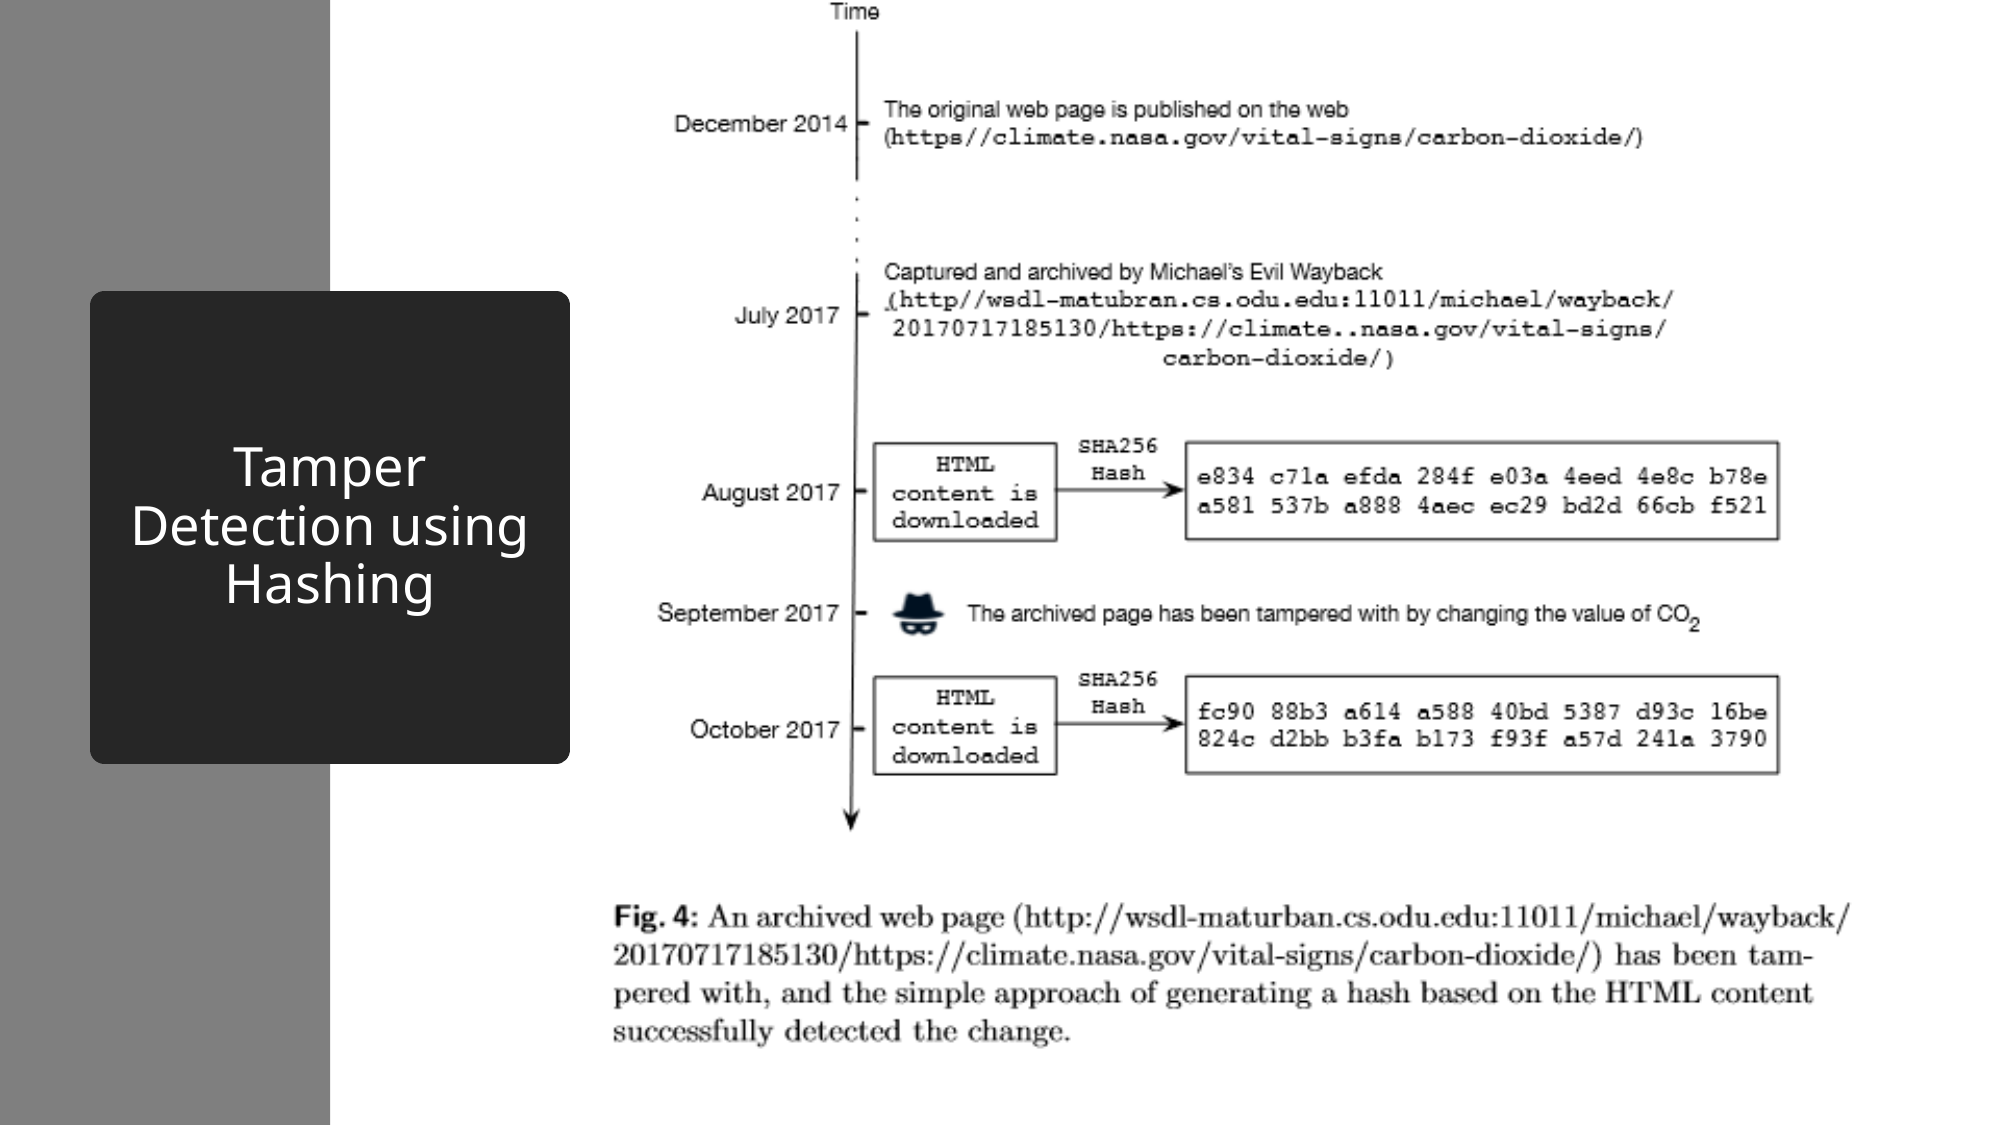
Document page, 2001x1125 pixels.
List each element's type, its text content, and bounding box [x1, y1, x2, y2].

picture [573, 0, 1879, 1101]
text_box [0, 0, 331, 1125]
text_box [331, 0, 2000, 1125]
title Tamper Detection using Hashing [104, 305, 557, 750]
